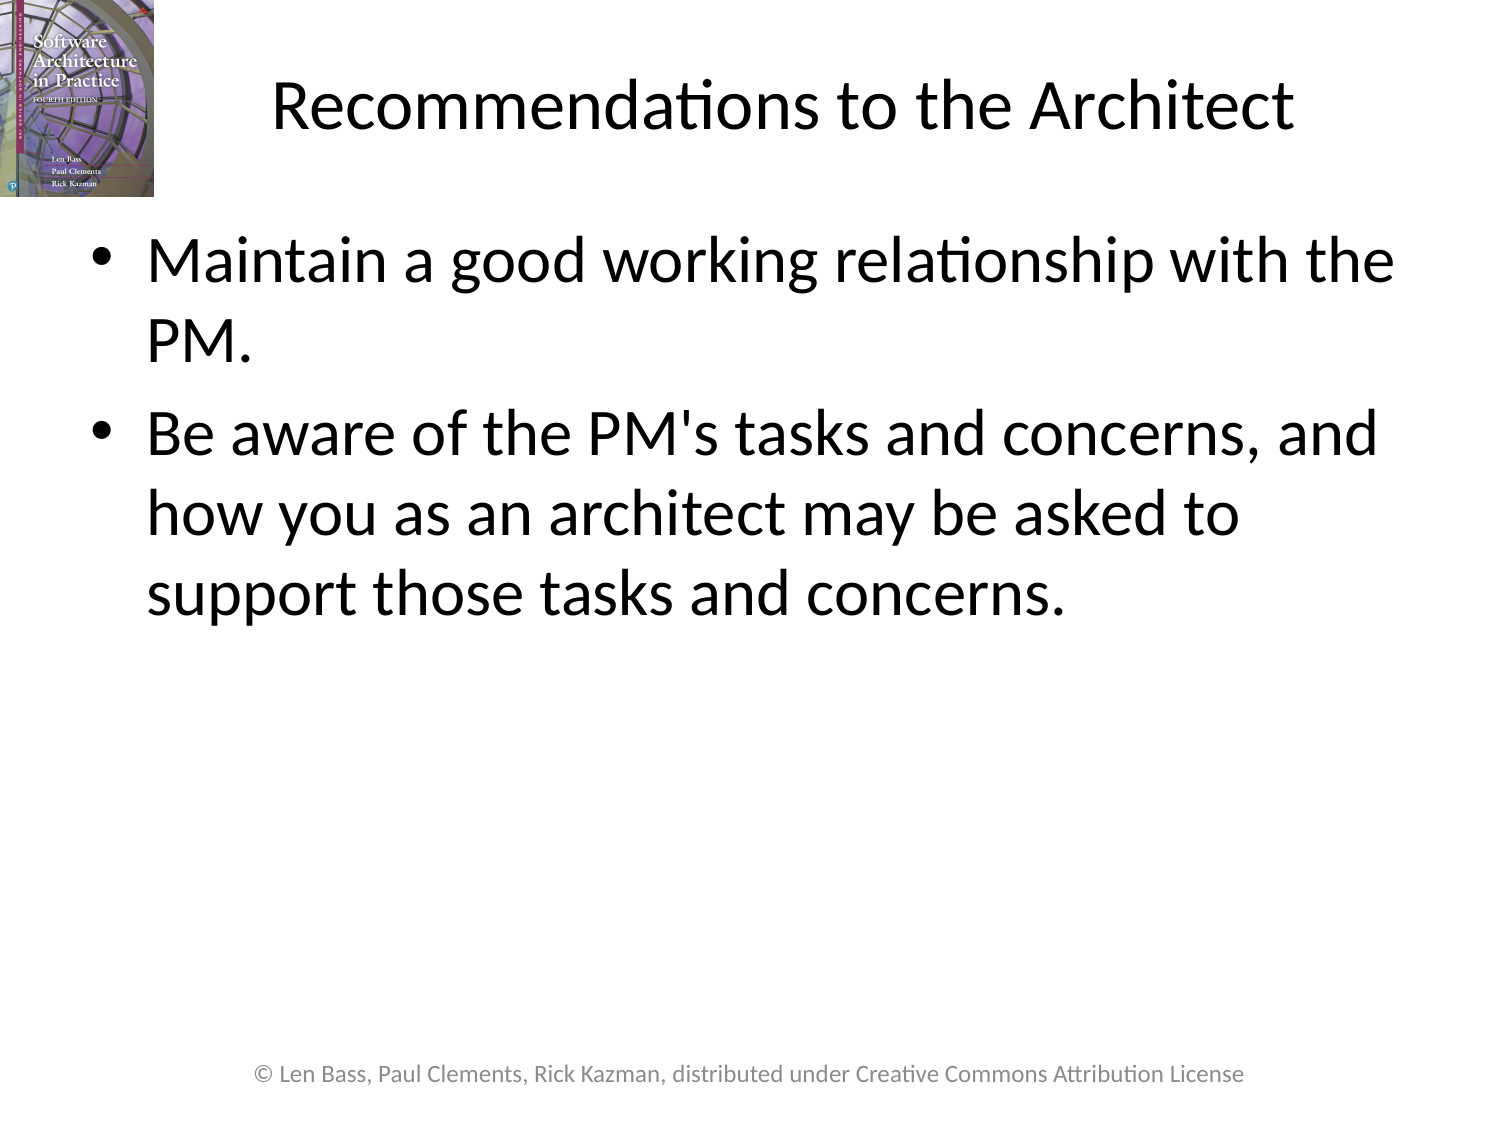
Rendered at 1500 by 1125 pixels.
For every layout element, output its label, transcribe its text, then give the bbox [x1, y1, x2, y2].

list Maintain a good working relationship with the PM. Be aware of the PM's tasks and concerns, and how you as an architect may be asked to support those tasks and concerns. [75, 208, 1425, 1005]
title Recommendations to the Architect [159, 45, 1425, 173]
footer © Len Bass, Paul Clements, Rick Kazman, distributed under Creative Commons Attribution License [230, 1042, 1270, 1103]
picture [0, 0, 154, 197]
